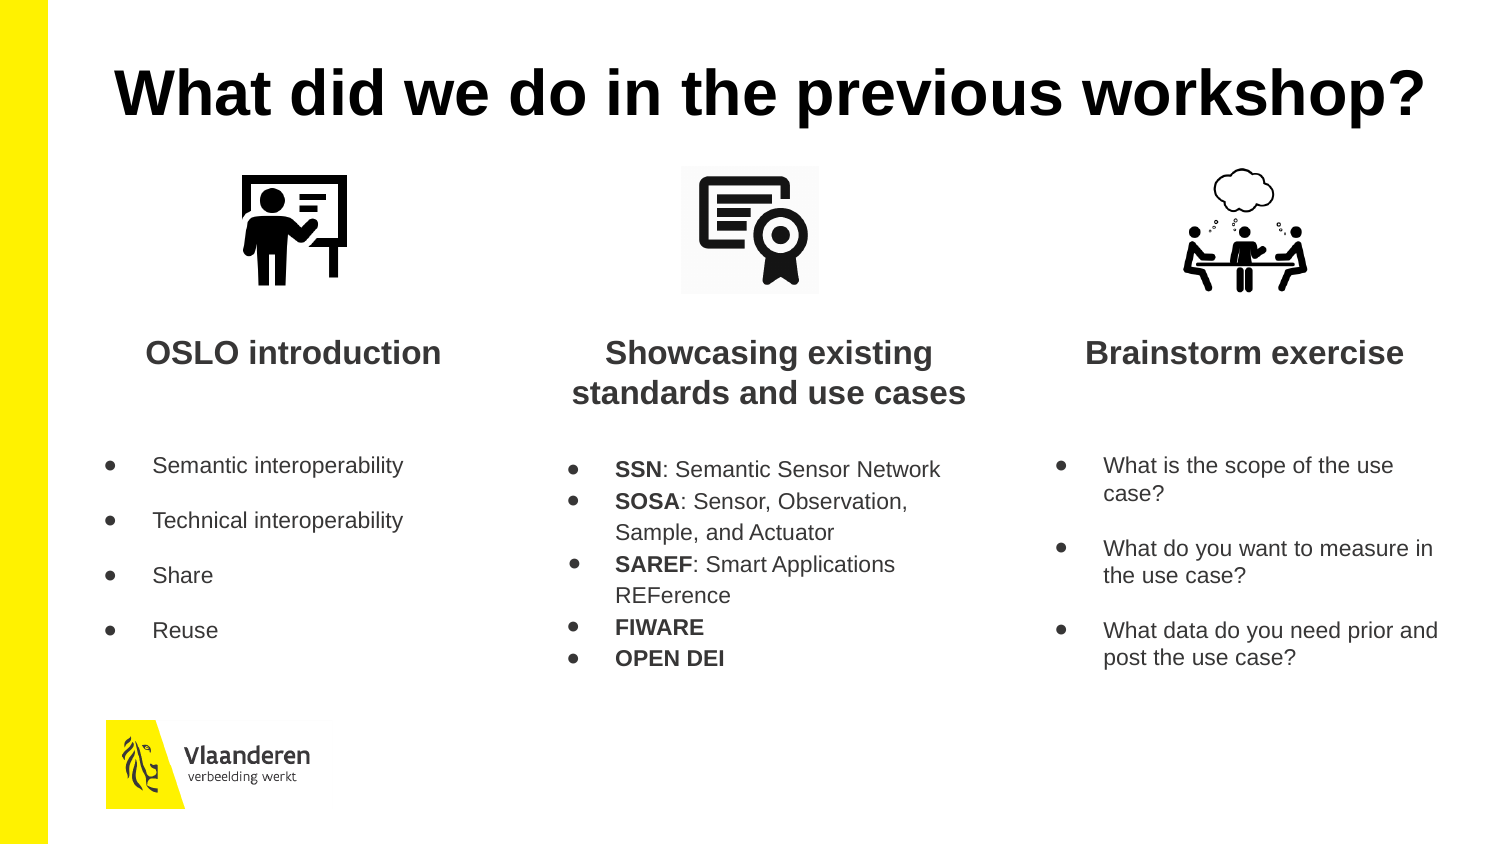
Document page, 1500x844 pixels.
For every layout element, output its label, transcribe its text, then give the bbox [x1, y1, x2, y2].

text_box OSLO introduction Semantic interoperability Technical interoperability Share Reuse [62, 323, 525, 651]
picture [106, 720, 333, 809]
picture [681, 166, 819, 294]
picture [229, 166, 358, 294]
picture [1180, 166, 1309, 294]
text_box What did we do in the previous workshop? [103, 44, 1458, 167]
text_box Showcasing existing standards and use cases SSN: Semantic Sensor Network SOSA: Sensor, Observation, Sample, and Actuator SAREF: Smart Applications REFerence FIWARE OPEN DEI [525, 323, 1014, 679]
text_box Brainstorm exercise What is the scope of the use case? What do you want to measure in the use case? What data do you need prior and post the use case? [1013, 323, 1477, 678]
